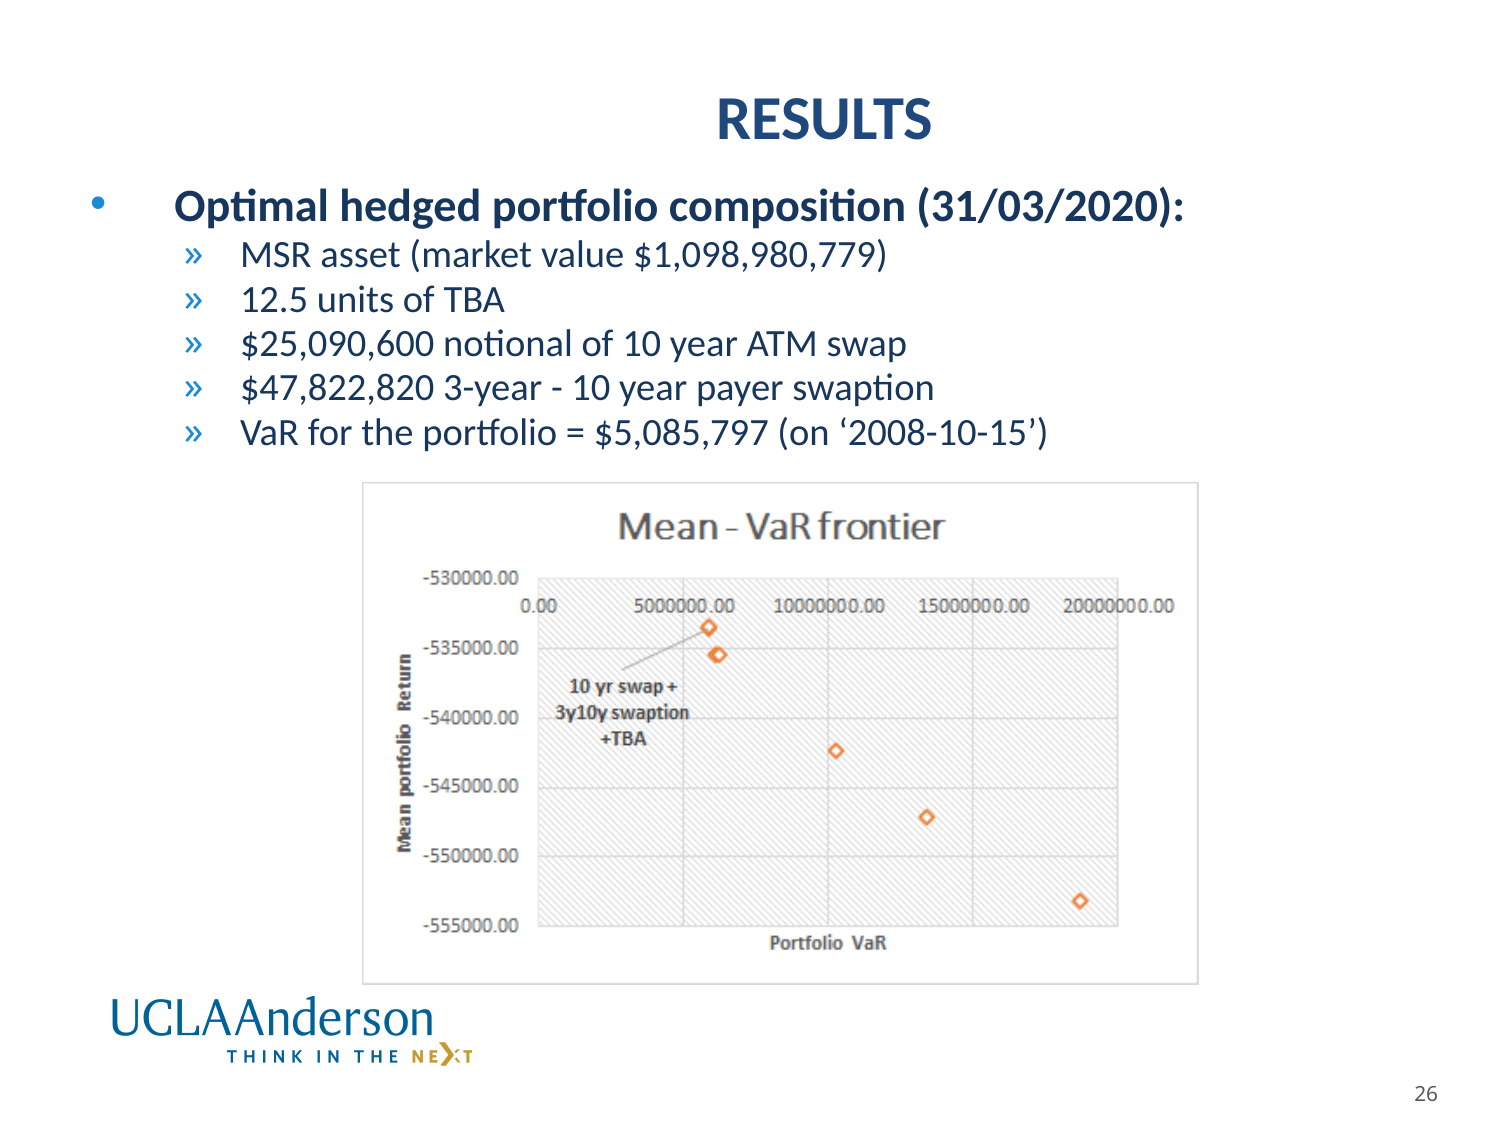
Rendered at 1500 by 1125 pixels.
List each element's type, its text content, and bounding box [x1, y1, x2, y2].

picture [112, 996, 473, 1066]
picture [362, 482, 1199, 985]
slide_number 26 [1102, 1064, 1453, 1125]
list Optimal hedged portfolio composition (31/03/2020): MSR asset (market value $1,098,980,779) 12.5 units of TBA $25,090,600 notional of 10 year ATM swap $47,822,820 3-year - 10 year payer swaption VaR for the portfolio = $5,085,797 (on ‘2008-10-15’) [75, 178, 1425, 488]
title RESULTS [75, 20, 1425, 178]
